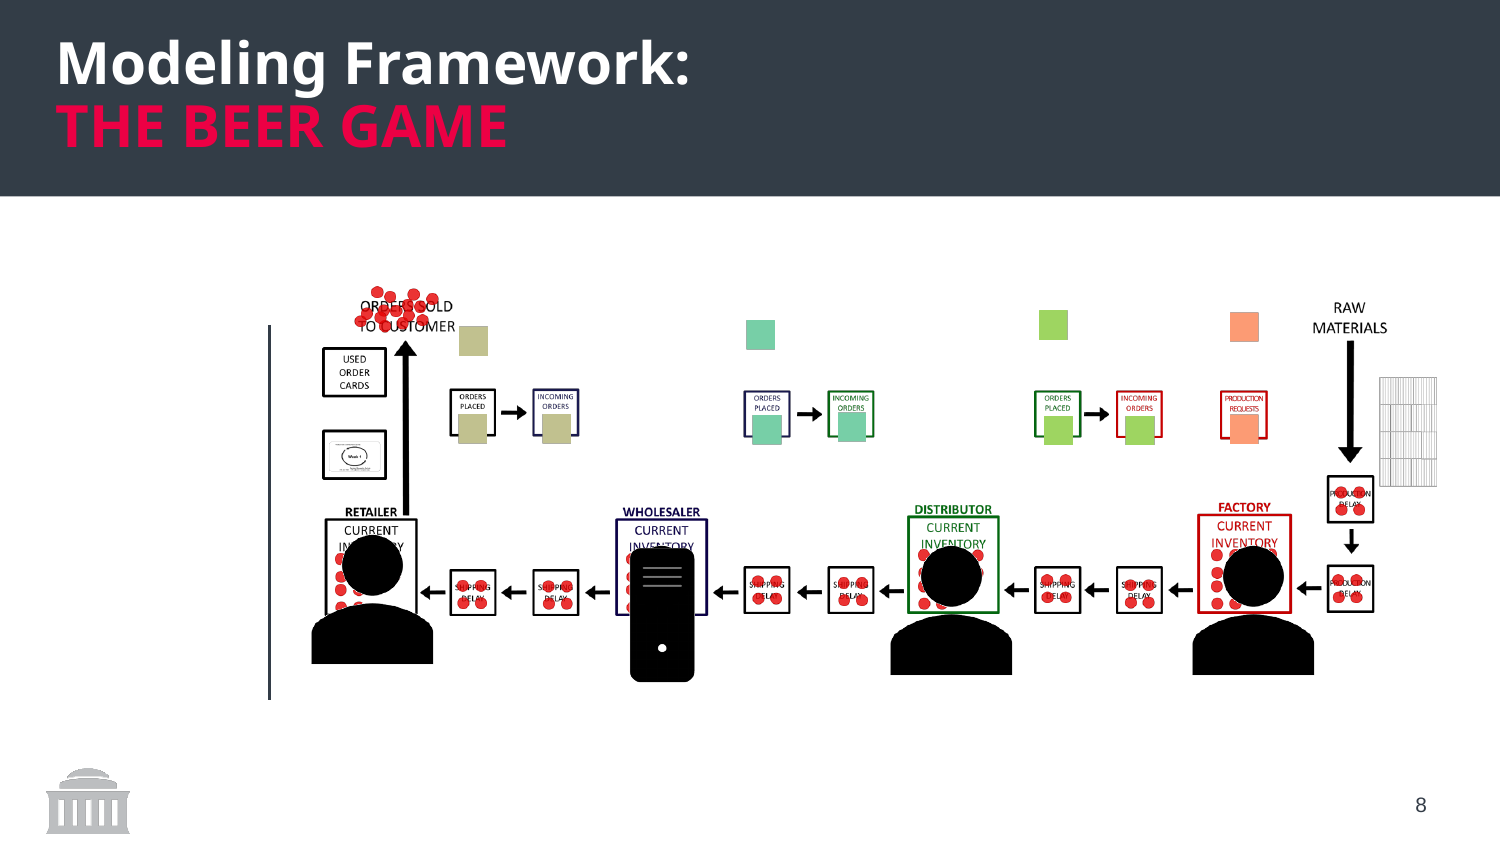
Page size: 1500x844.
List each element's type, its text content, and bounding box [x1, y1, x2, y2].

picture [46, 768, 130, 834]
slide_number 7 [1059, 782, 1442, 828]
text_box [596, 541, 729, 690]
title Modeling Framework: THE BEER GAME [55, 0, 1446, 196]
picture [307, 286, 1437, 684]
